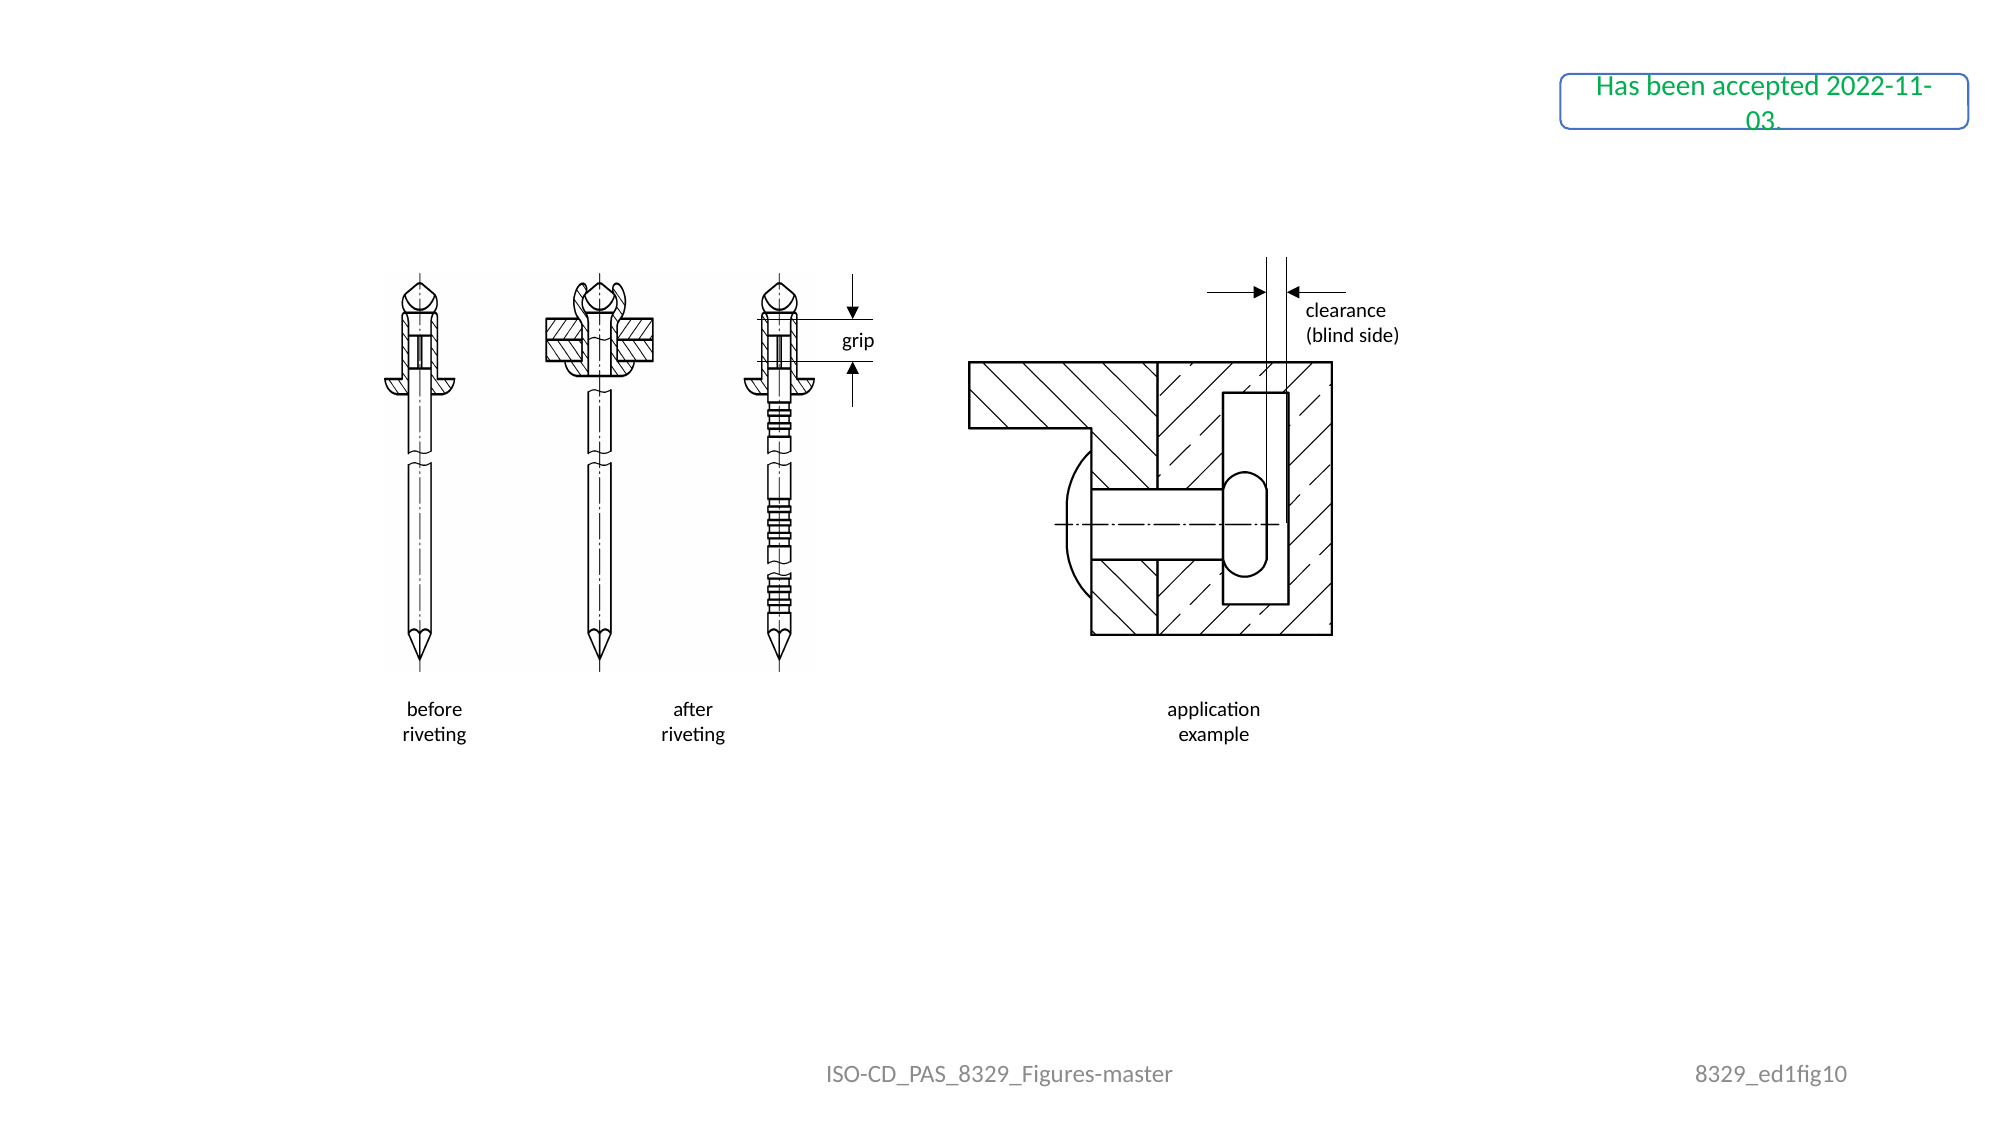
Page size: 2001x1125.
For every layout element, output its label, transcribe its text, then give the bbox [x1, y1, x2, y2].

slide_number 8329_ed1fig10 [1412, 1042, 1863, 1103]
text_box Has been accepted 2022-11-03. [1559, 72, 1970, 130]
picture [384, 273, 815, 672]
text_box after riveting [629, 688, 757, 753]
text_box before riveting [371, 688, 498, 753]
text_box grip [815, 319, 922, 359]
text_box application example [1150, 688, 1278, 753]
footer ISO-CD_PAS_8329_Figures-master [662, 1042, 1338, 1103]
picture [968, 361, 1333, 636]
text_box clearance (blind side) [1291, 288, 1418, 354]
